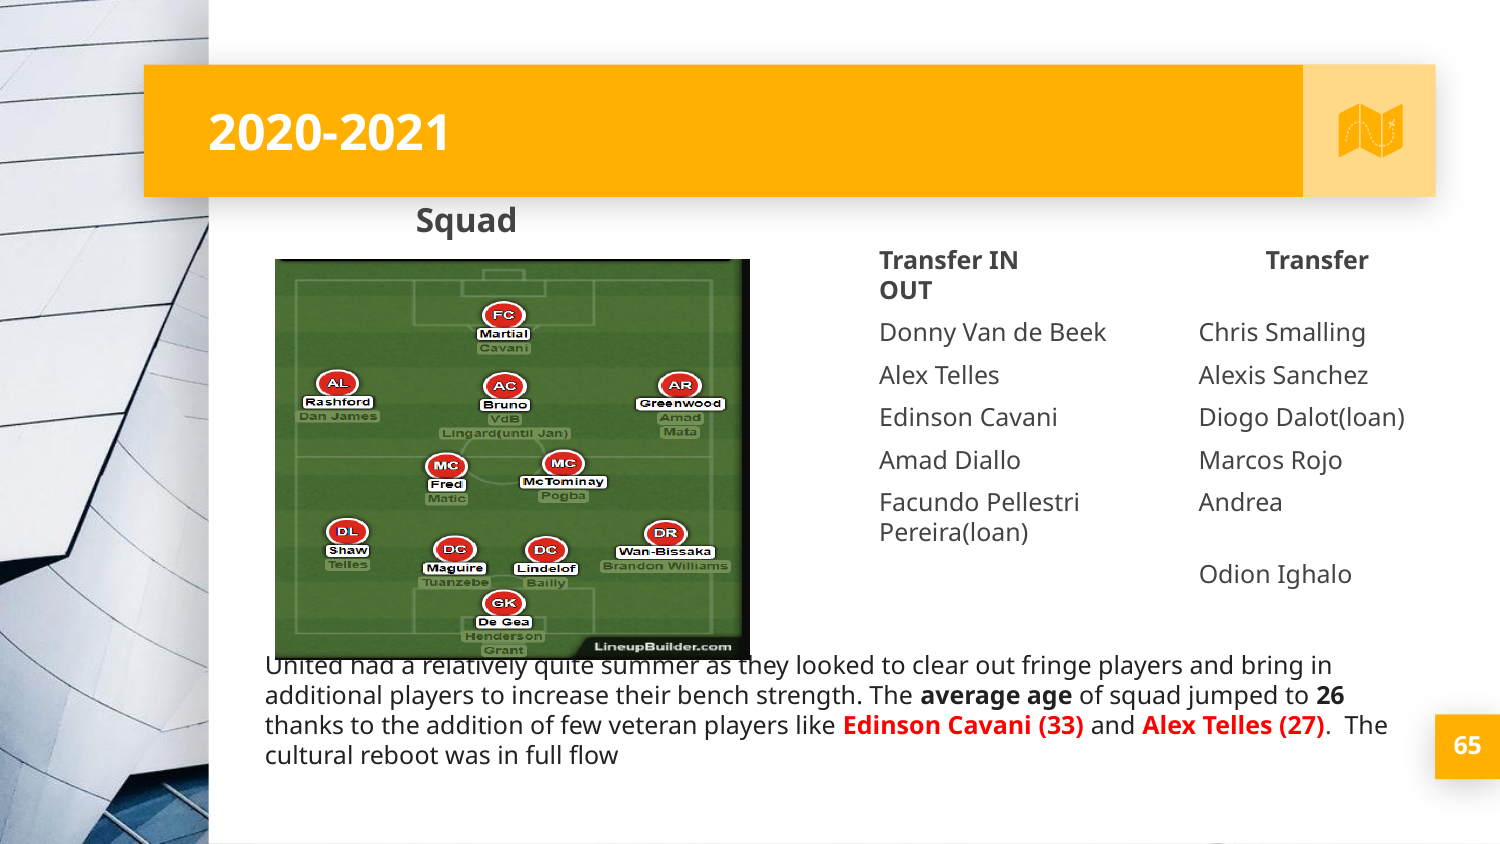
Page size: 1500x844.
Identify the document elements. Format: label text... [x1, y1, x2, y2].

list Squad [200, 184, 743, 235]
title 2020-2021 [193, 64, 1300, 197]
list United had a relatively quite summer as they looked to clear out fringe players and bring in additional players to increase their bench strength. The average age of squad jumped to 26 thanks to the addition of few veteran players like Edinson Cavani (33) and Alex Telles (27). The cultural reboot was in full flow [249, 634, 1427, 766]
list Transfer IN Transfer OUT Donny Van de Beek Chris Smalling Alex Telles Alexis Sanchez Edinson Cavani Diogo Dalot(loan) Amad Diallo Marcos Rojo Facundo Pellestri Andrea Pereira(loan) Odion Ighalo [864, 229, 1436, 785]
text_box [1338, 103, 1403, 158]
slide_number 65 [1435, 714, 1500, 780]
picture [274, 259, 751, 660]
picture [0, 0, 208, 844]
